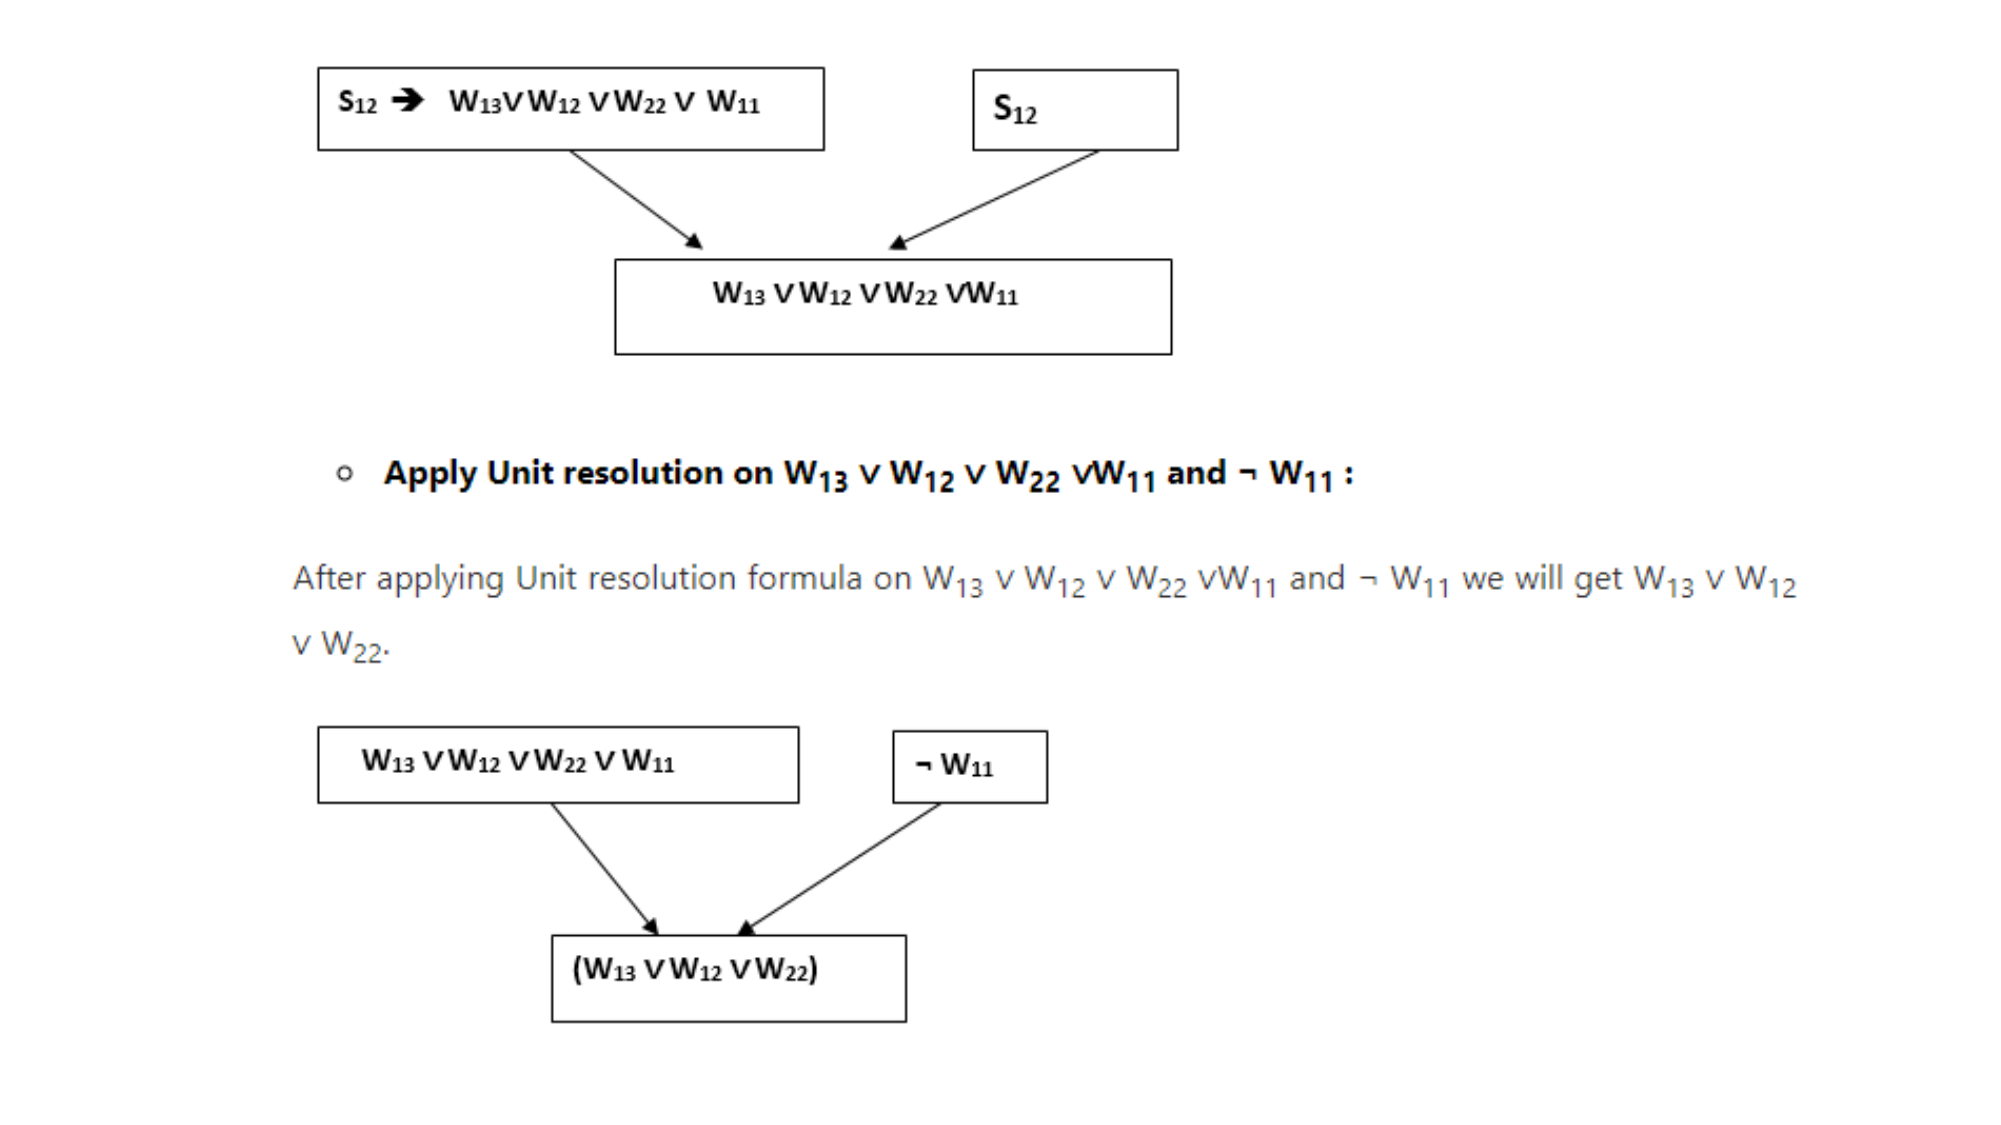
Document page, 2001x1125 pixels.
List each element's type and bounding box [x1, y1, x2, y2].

picture [261, 37, 1822, 1035]
